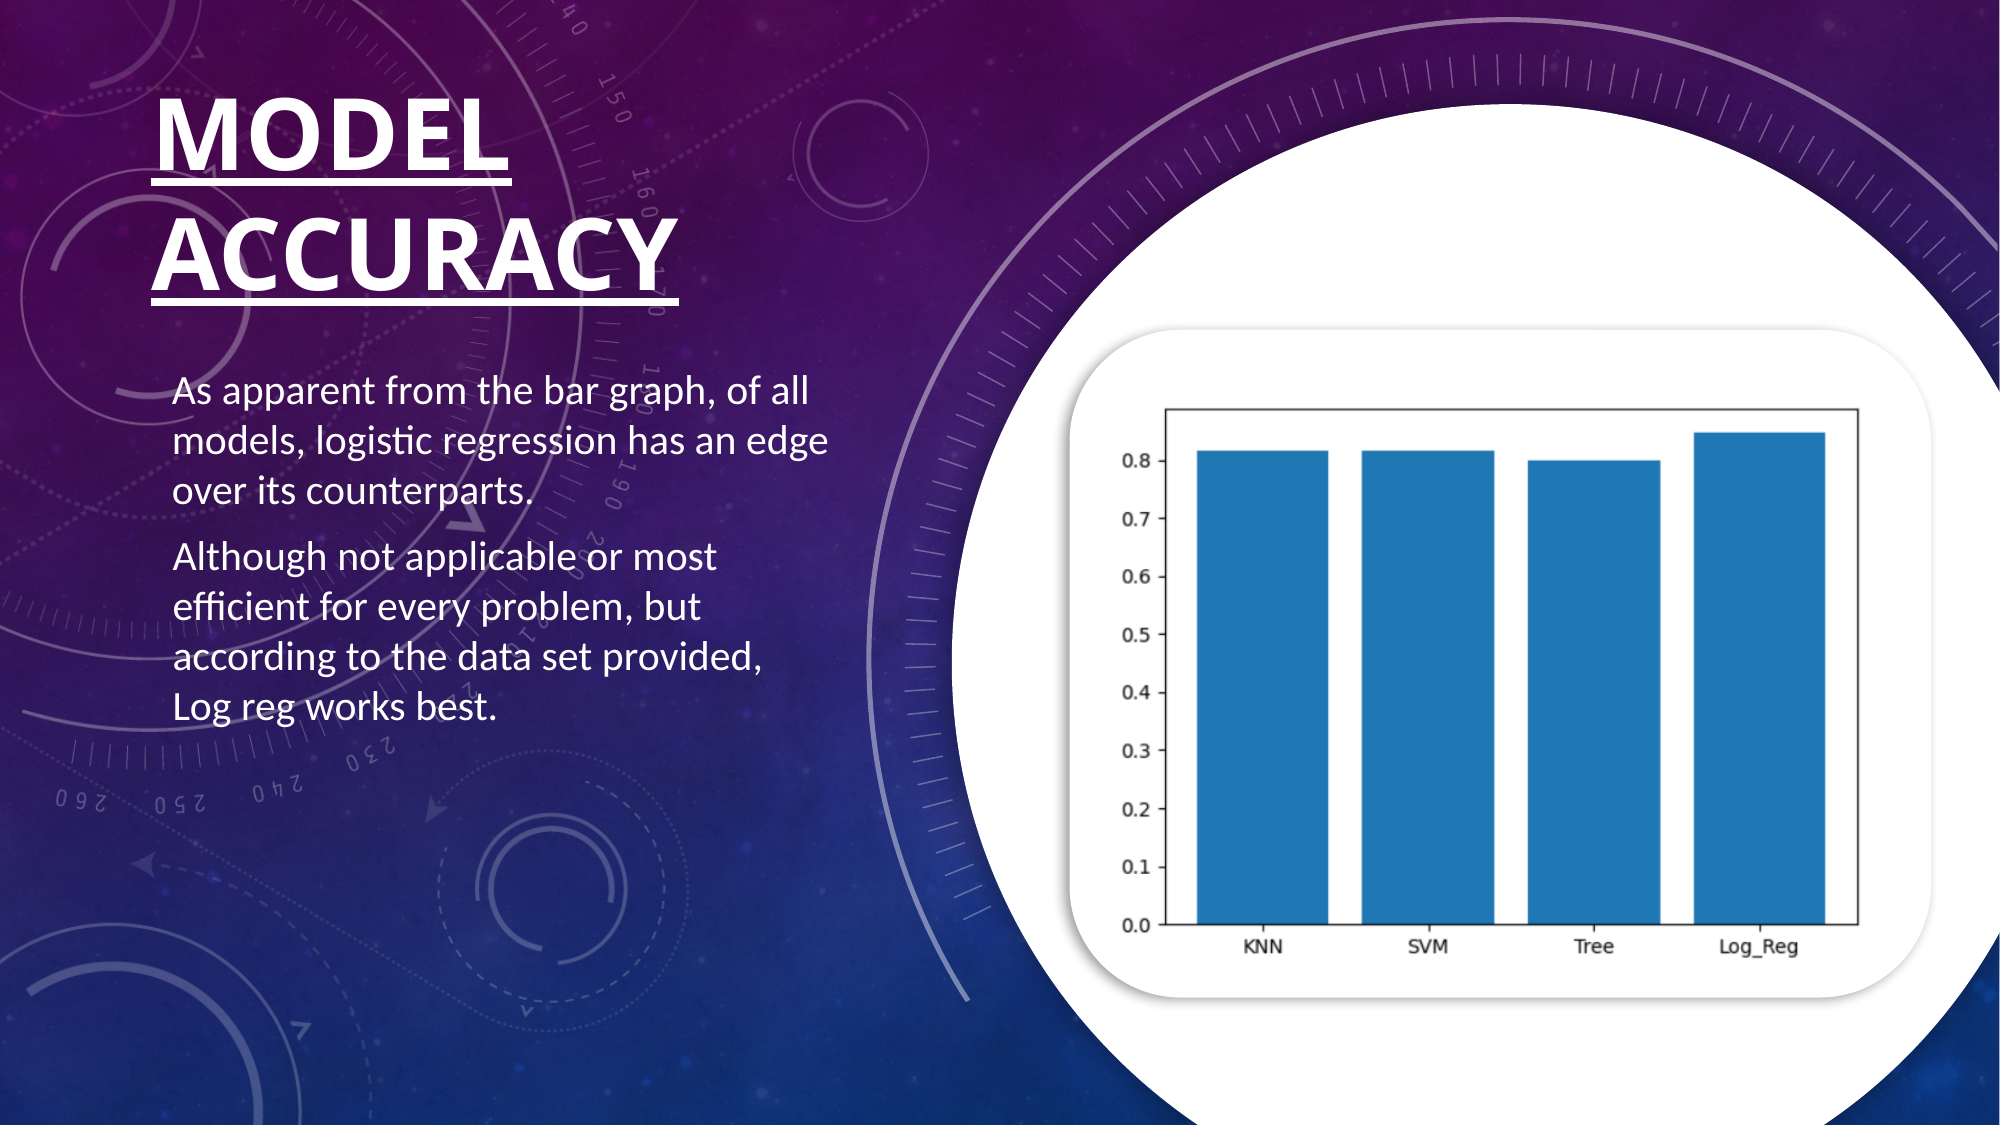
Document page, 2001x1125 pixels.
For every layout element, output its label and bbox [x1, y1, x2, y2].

picture [0, 0, 2000, 1125]
text_box [904, 54, 2000, 914]
